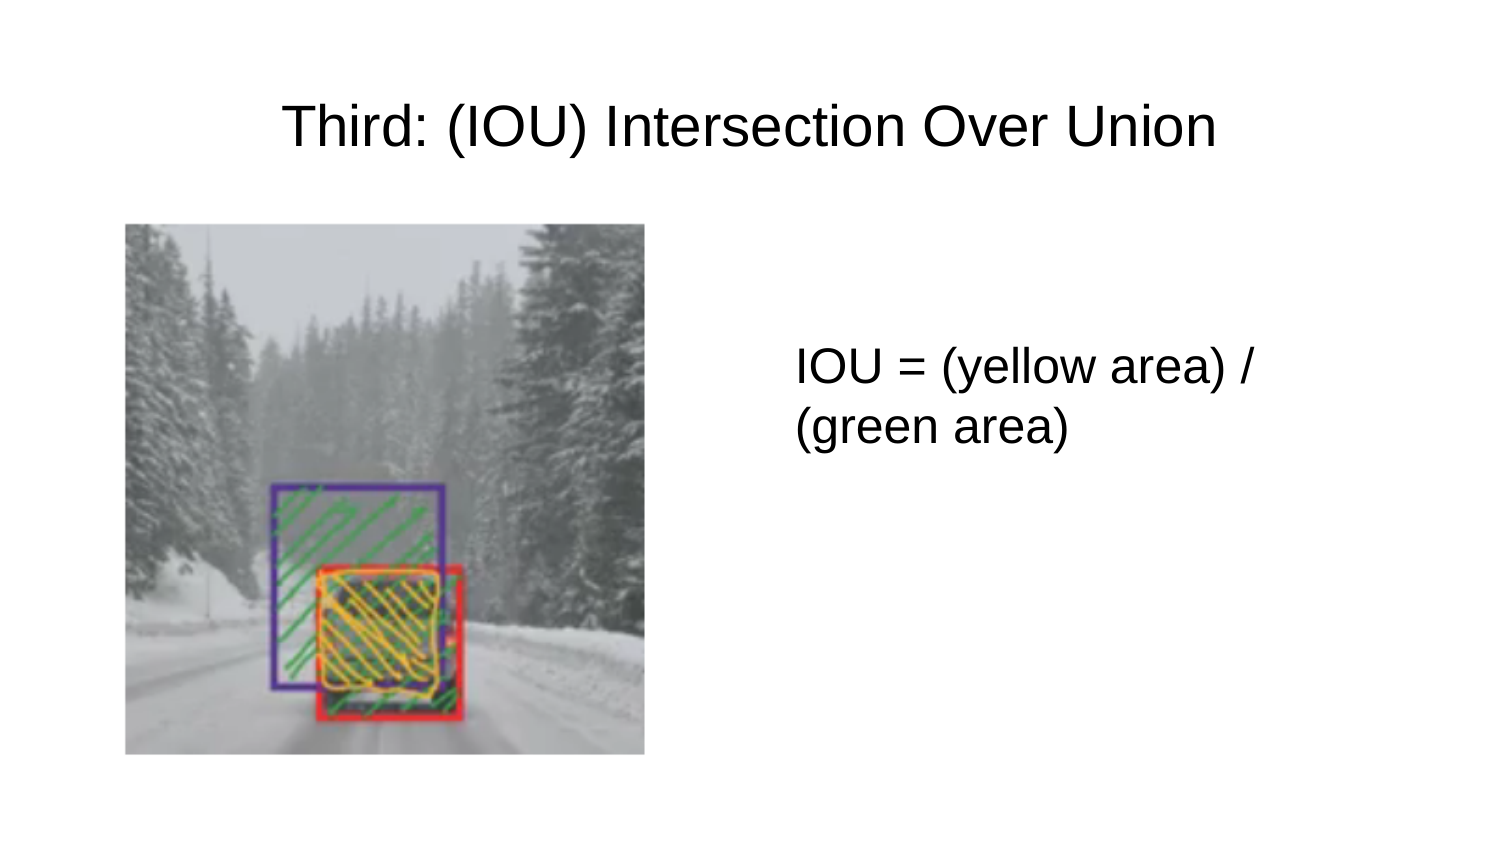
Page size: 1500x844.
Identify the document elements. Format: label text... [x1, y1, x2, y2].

picture [50, 189, 729, 798]
title Third: (IOU) Intersection Over Union [51, 72, 1449, 167]
text_box IOU = (yellow area) / (green area) [779, 318, 1418, 525]
